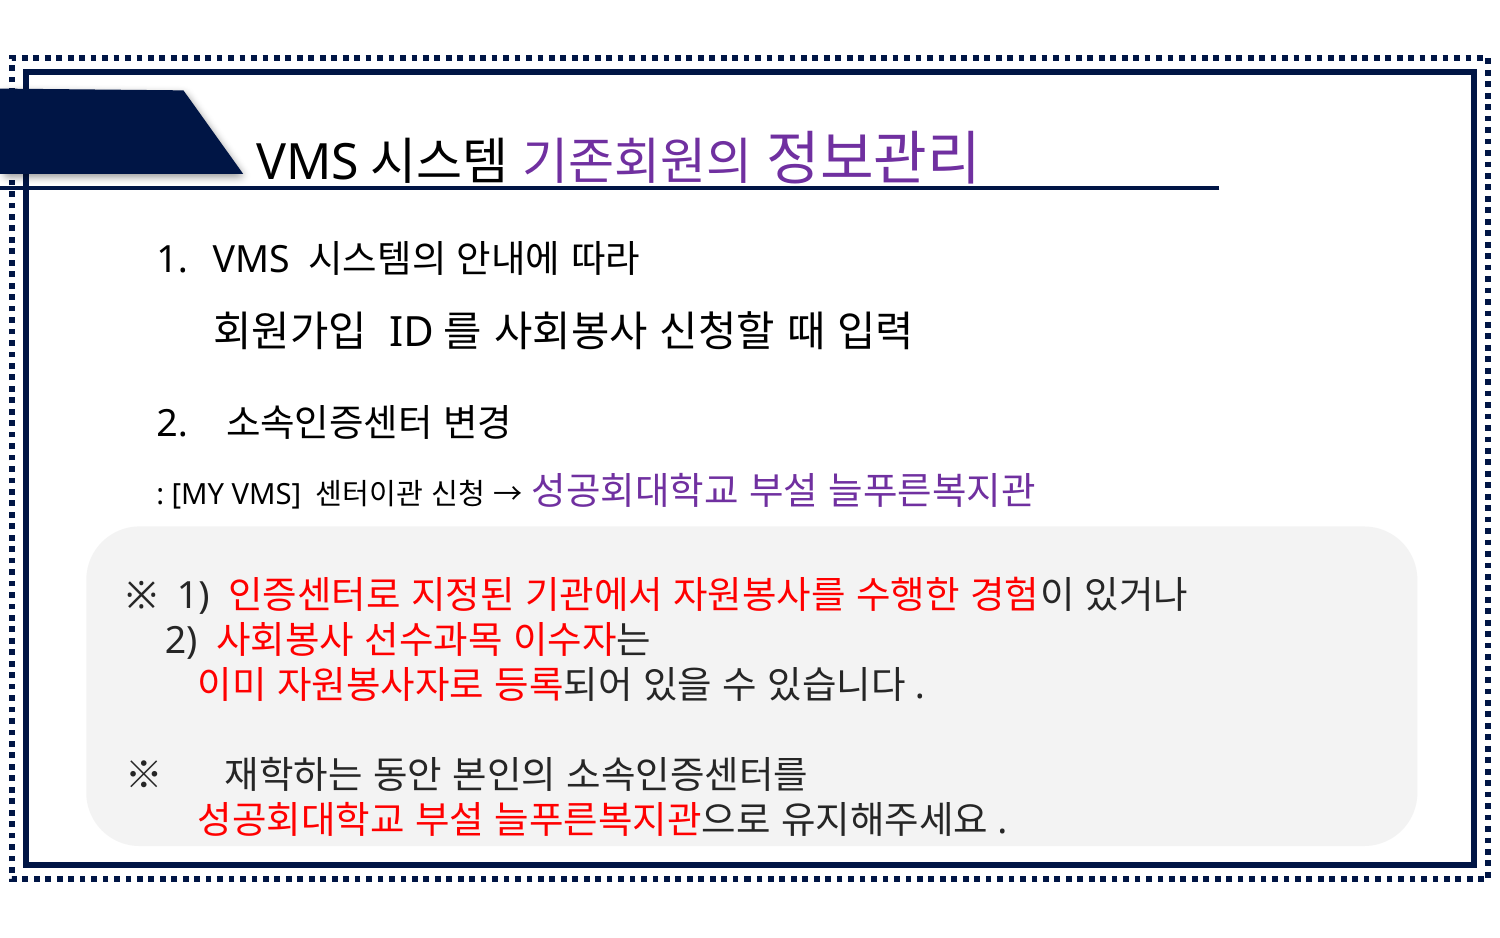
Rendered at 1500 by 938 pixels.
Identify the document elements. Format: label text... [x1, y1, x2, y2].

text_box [141, 204, 1288, 521]
text_box VMS시스템 기존회원의 정보관리 [241, 113, 1010, 188]
text_box ※ 1) 인증센터로 지정된 기관에서 자원봉사를 수행한 경험이 있거나 2) 사회봉사 선수과목 이수자는 이미 자원봉사자로 등록되어 있을 수 있습니다. ※ 재학하는 동안 본인의 소속인증센터를 성공회대학교 부설 늘푸른복지관으로 유지해주세요. [111, 563, 1418, 849]
text_box [11, 57, 1489, 880]
text_box VMS시스템 기존회원의 정보관리 [241, 189, 1010, 199]
text_box [0, 87, 241, 175]
text_box [85, 525, 1416, 839]
